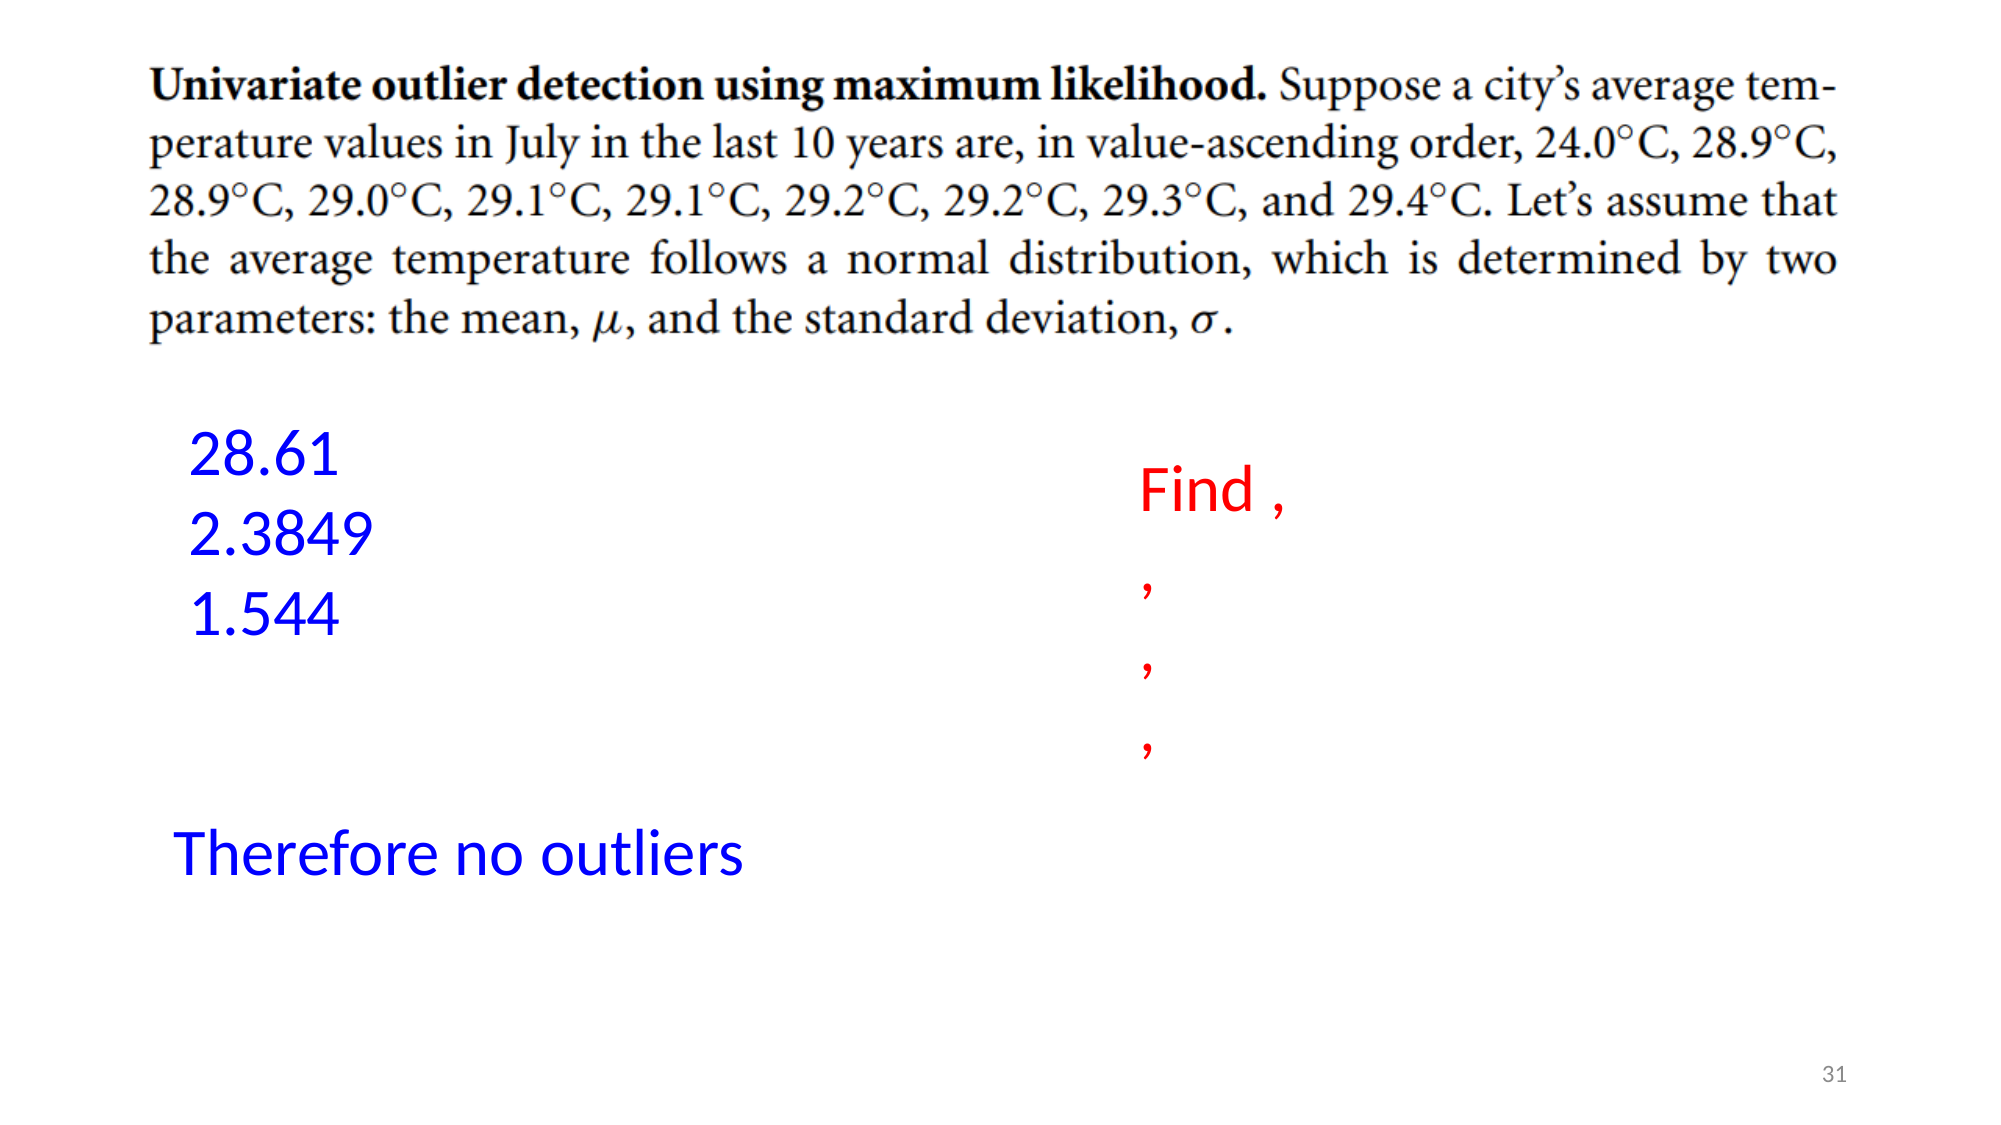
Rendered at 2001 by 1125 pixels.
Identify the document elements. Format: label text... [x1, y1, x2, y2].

slide_number 31 [1412, 1042, 1863, 1103]
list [137, 59, 1850, 353]
